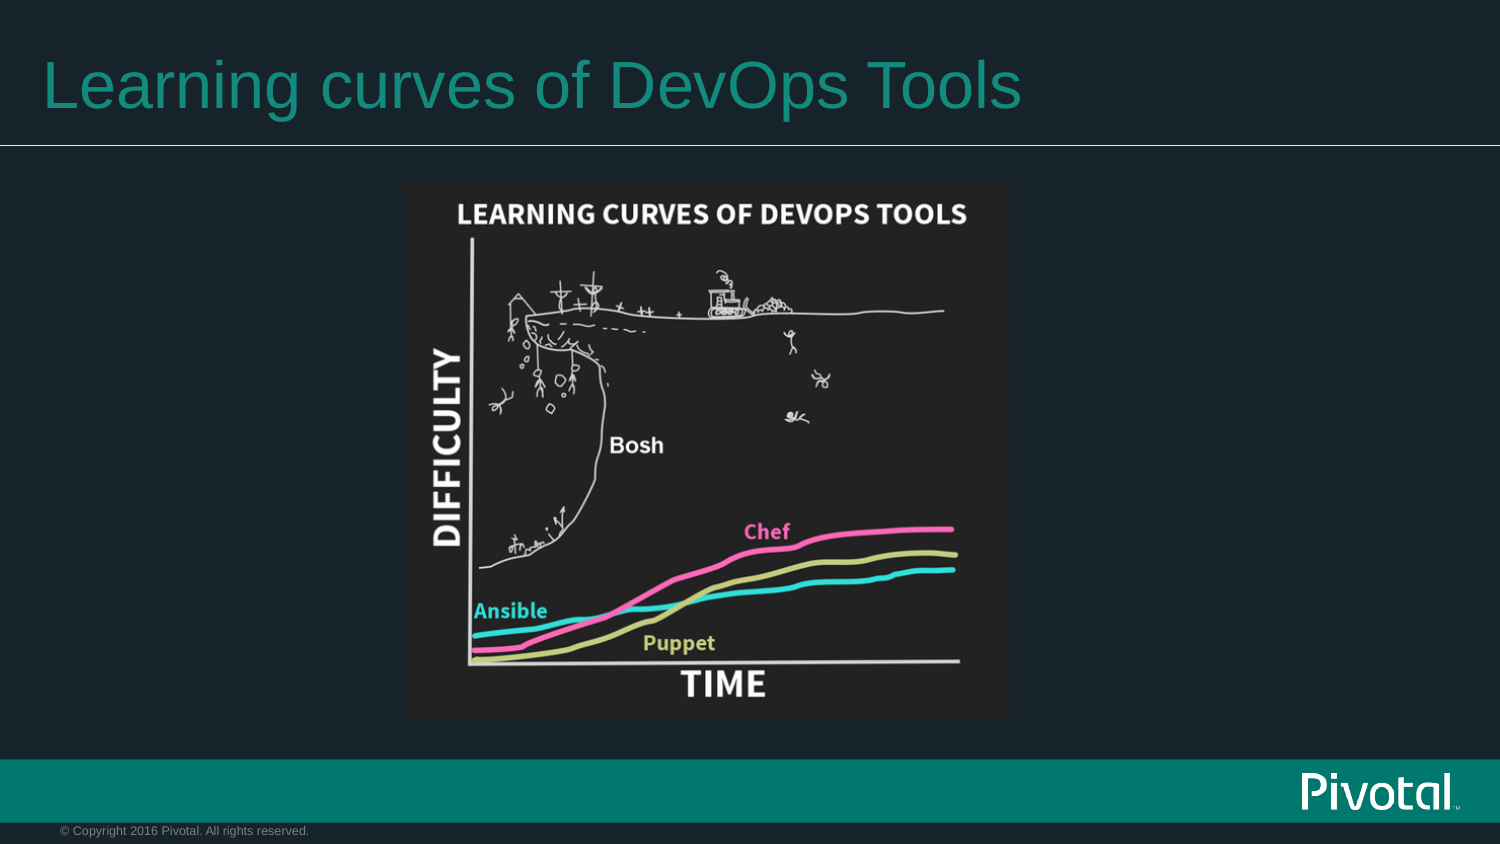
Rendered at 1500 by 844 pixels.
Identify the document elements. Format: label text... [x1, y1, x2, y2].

picture [1302, 773, 1460, 810]
title Learning curves of DevOps Tools [27, 52, 1461, 113]
picture [402, 181, 1010, 719]
